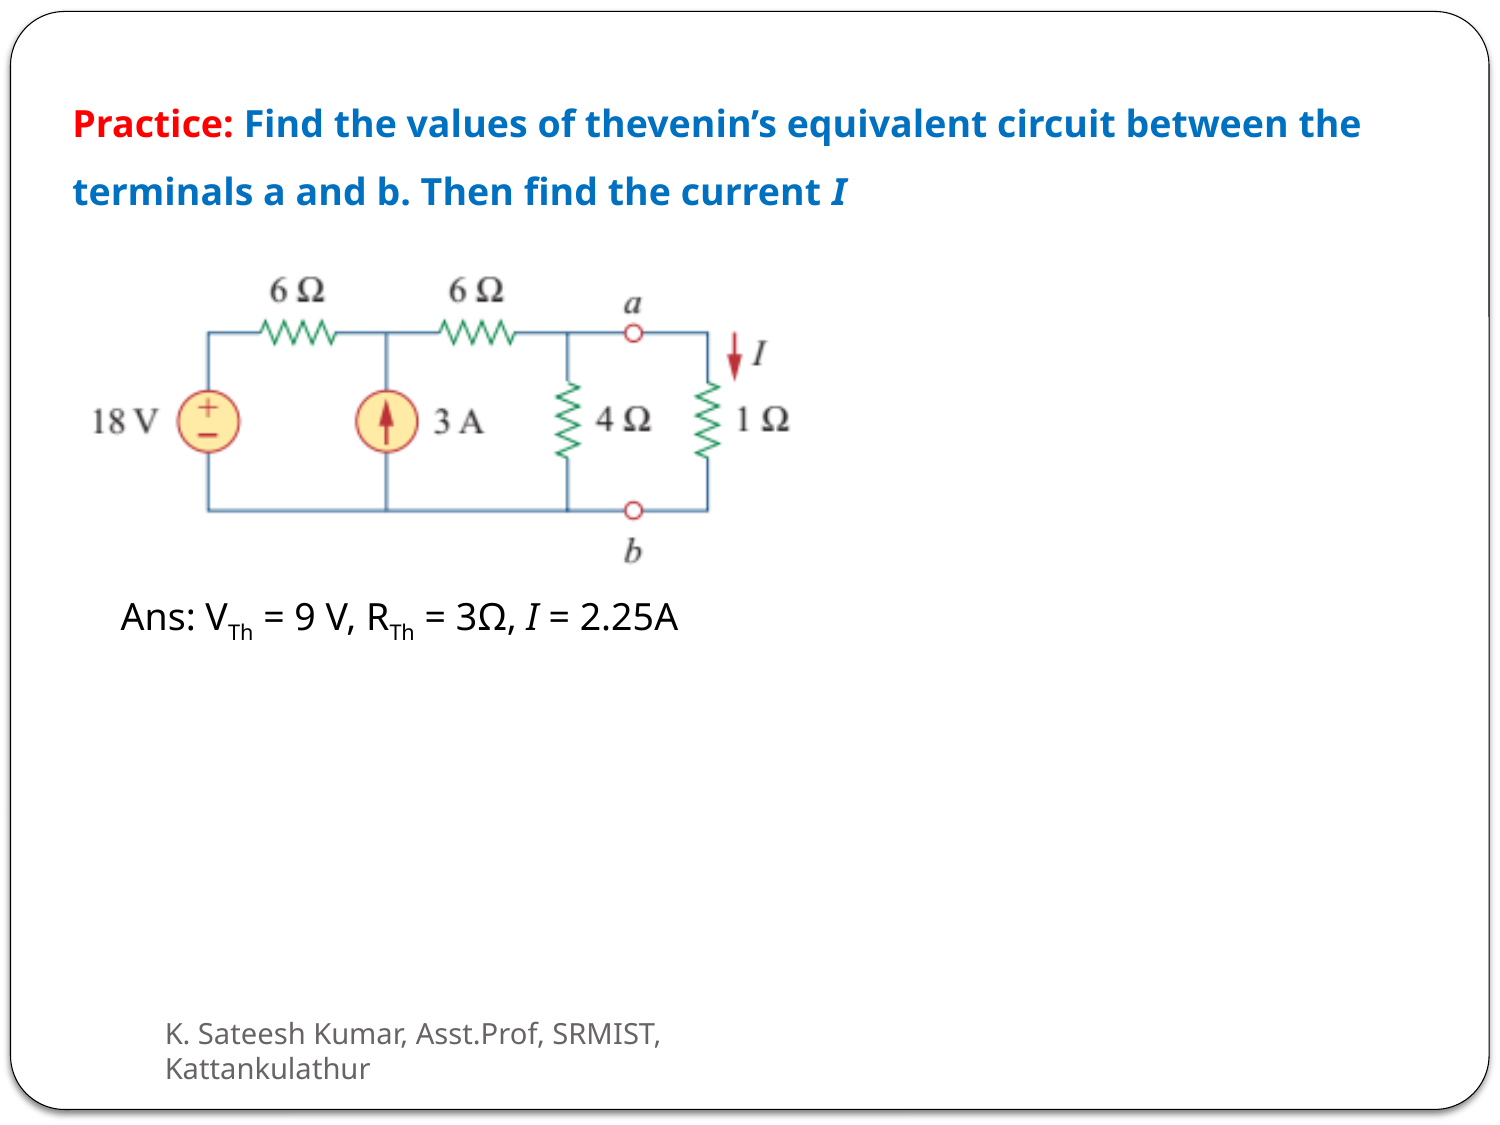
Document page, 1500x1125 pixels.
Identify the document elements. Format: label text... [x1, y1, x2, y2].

text_box Practice: Find the values of thevenin’s equivalent circuit between the terminals a and b. Then find the current I [57, 70, 1430, 220]
text_box Ans: VTh = 9 V, RTh = 3Ω, I = 2.25A [105, 596, 694, 652]
picture [70, 257, 809, 587]
footer K. Sateesh Kumar, Asst.Prof, SRMIST, Kattankulathur [150, 1012, 800, 1088]
